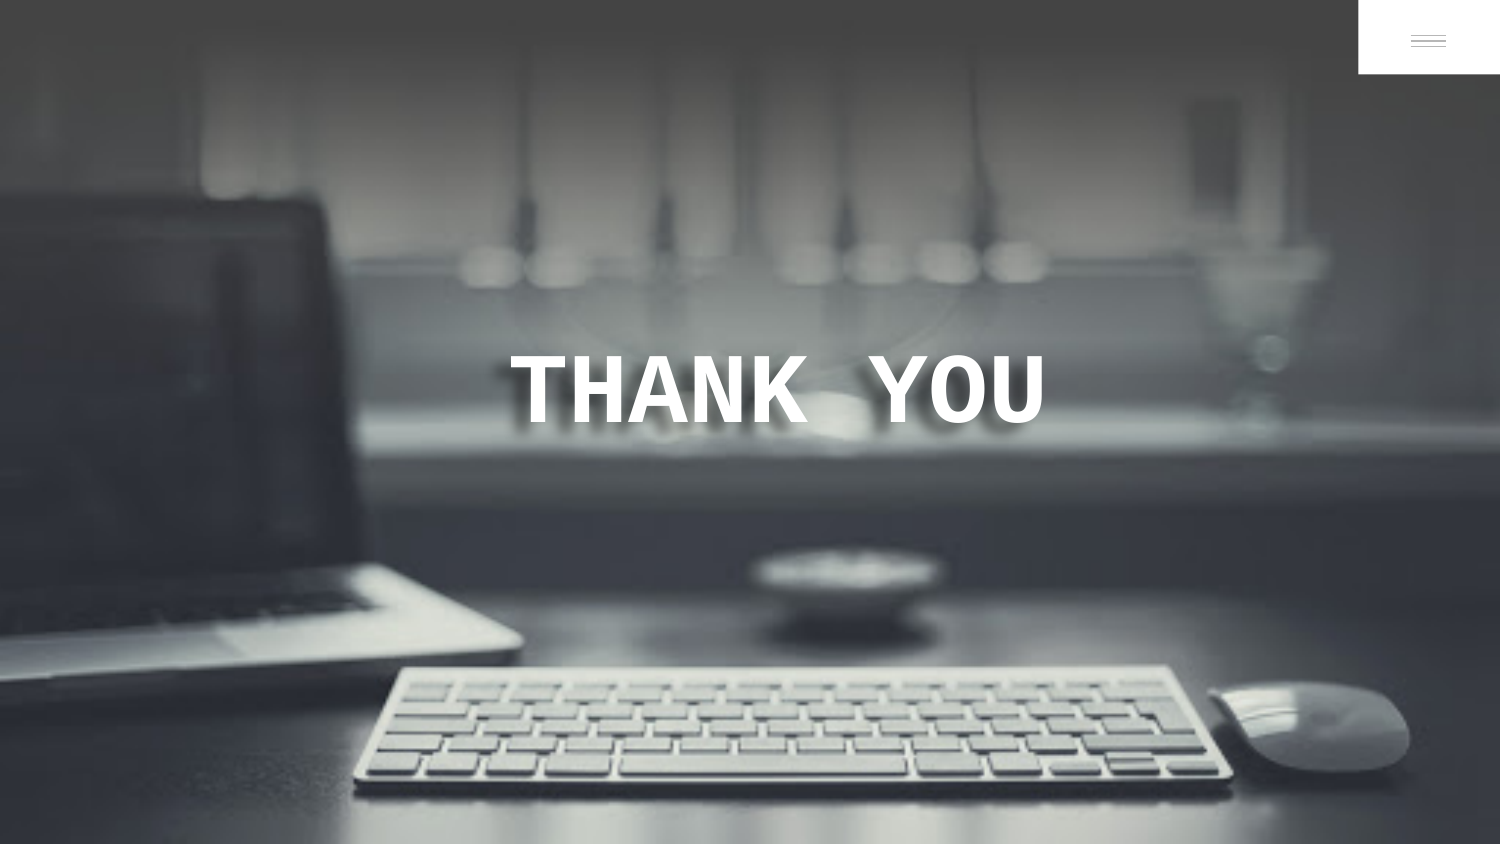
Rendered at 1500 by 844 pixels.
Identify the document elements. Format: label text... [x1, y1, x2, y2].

picture [0, 0, 1500, 844]
text_box THANK YOU [418, 307, 1229, 422]
